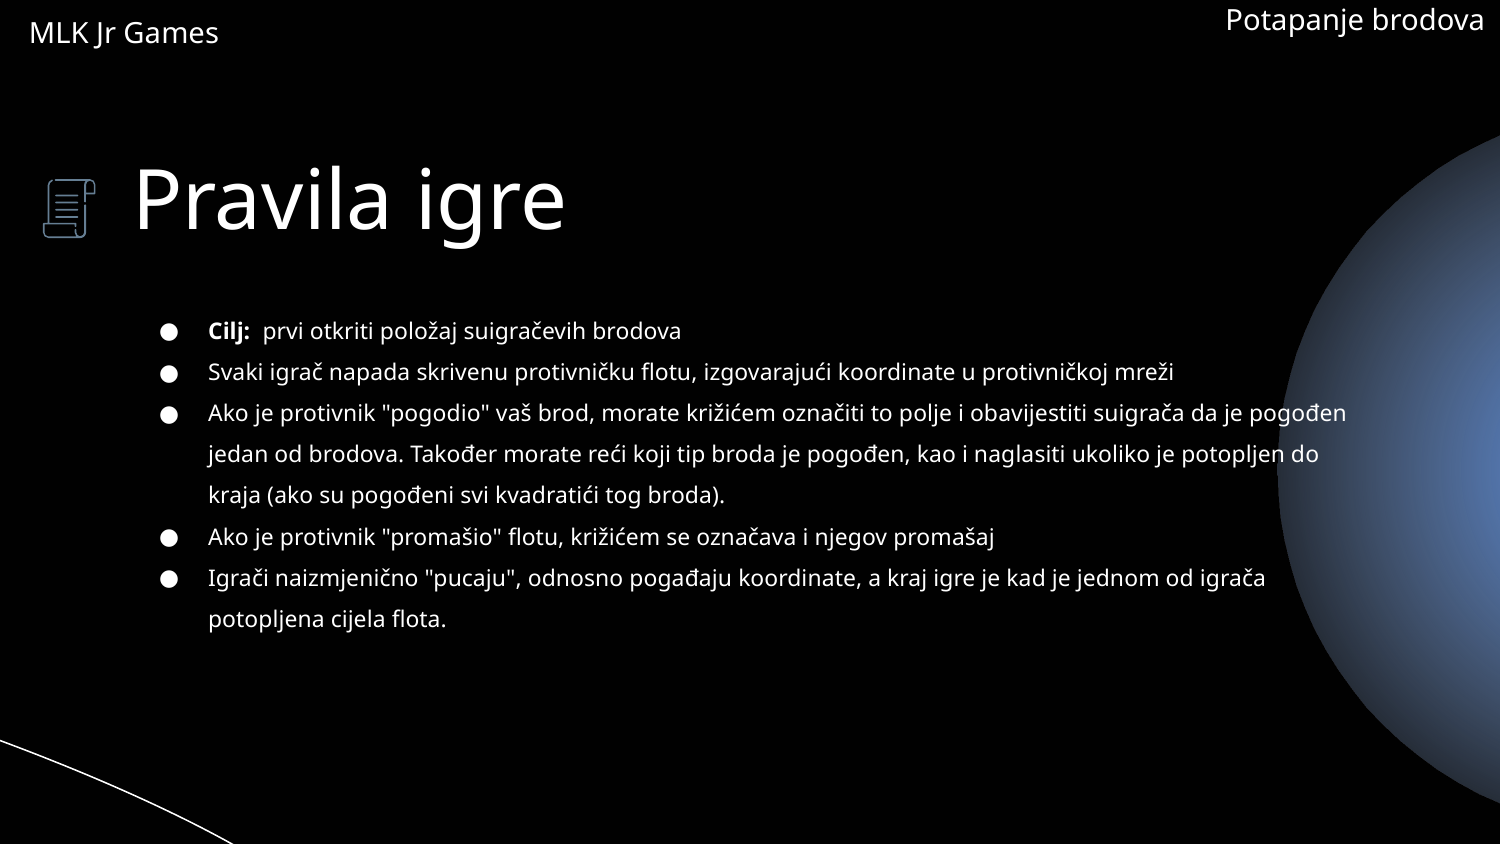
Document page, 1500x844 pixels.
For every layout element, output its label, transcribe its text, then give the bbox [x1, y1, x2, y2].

subtitle MLK Jr Games [0, 8, 364, 56]
subtitle Potapanje brodova [1157, 0, 1500, 42]
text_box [42, 178, 96, 239]
title Pravila igre [116, 150, 1383, 267]
list Cilj: prvi otkriti položaj suigračevih brodova Svaki igrač napada skrivenu protivničku flotu, izgovarajući koordinate u protivničkoj mreži Ako je protivnik "pogodio" vaš brod, morate križićem označiti to polje i obavijestiti suigrača da je pogođen jedan od brodova. Također morate reći koji tip broda je pogođen, kao i naglasiti ukoliko je potopljen do kraja (ako su pogođeni svi kvadratići tog broda). Ako je protivnik "promašio" flotu, križićem se označava i njegov promašaj Igrači naizmjenično "pucaju", odnosno pogađaju koordinate, a kraj igre je kad je jednom od igrača potopljena cijela flota. [118, 287, 1382, 756]
